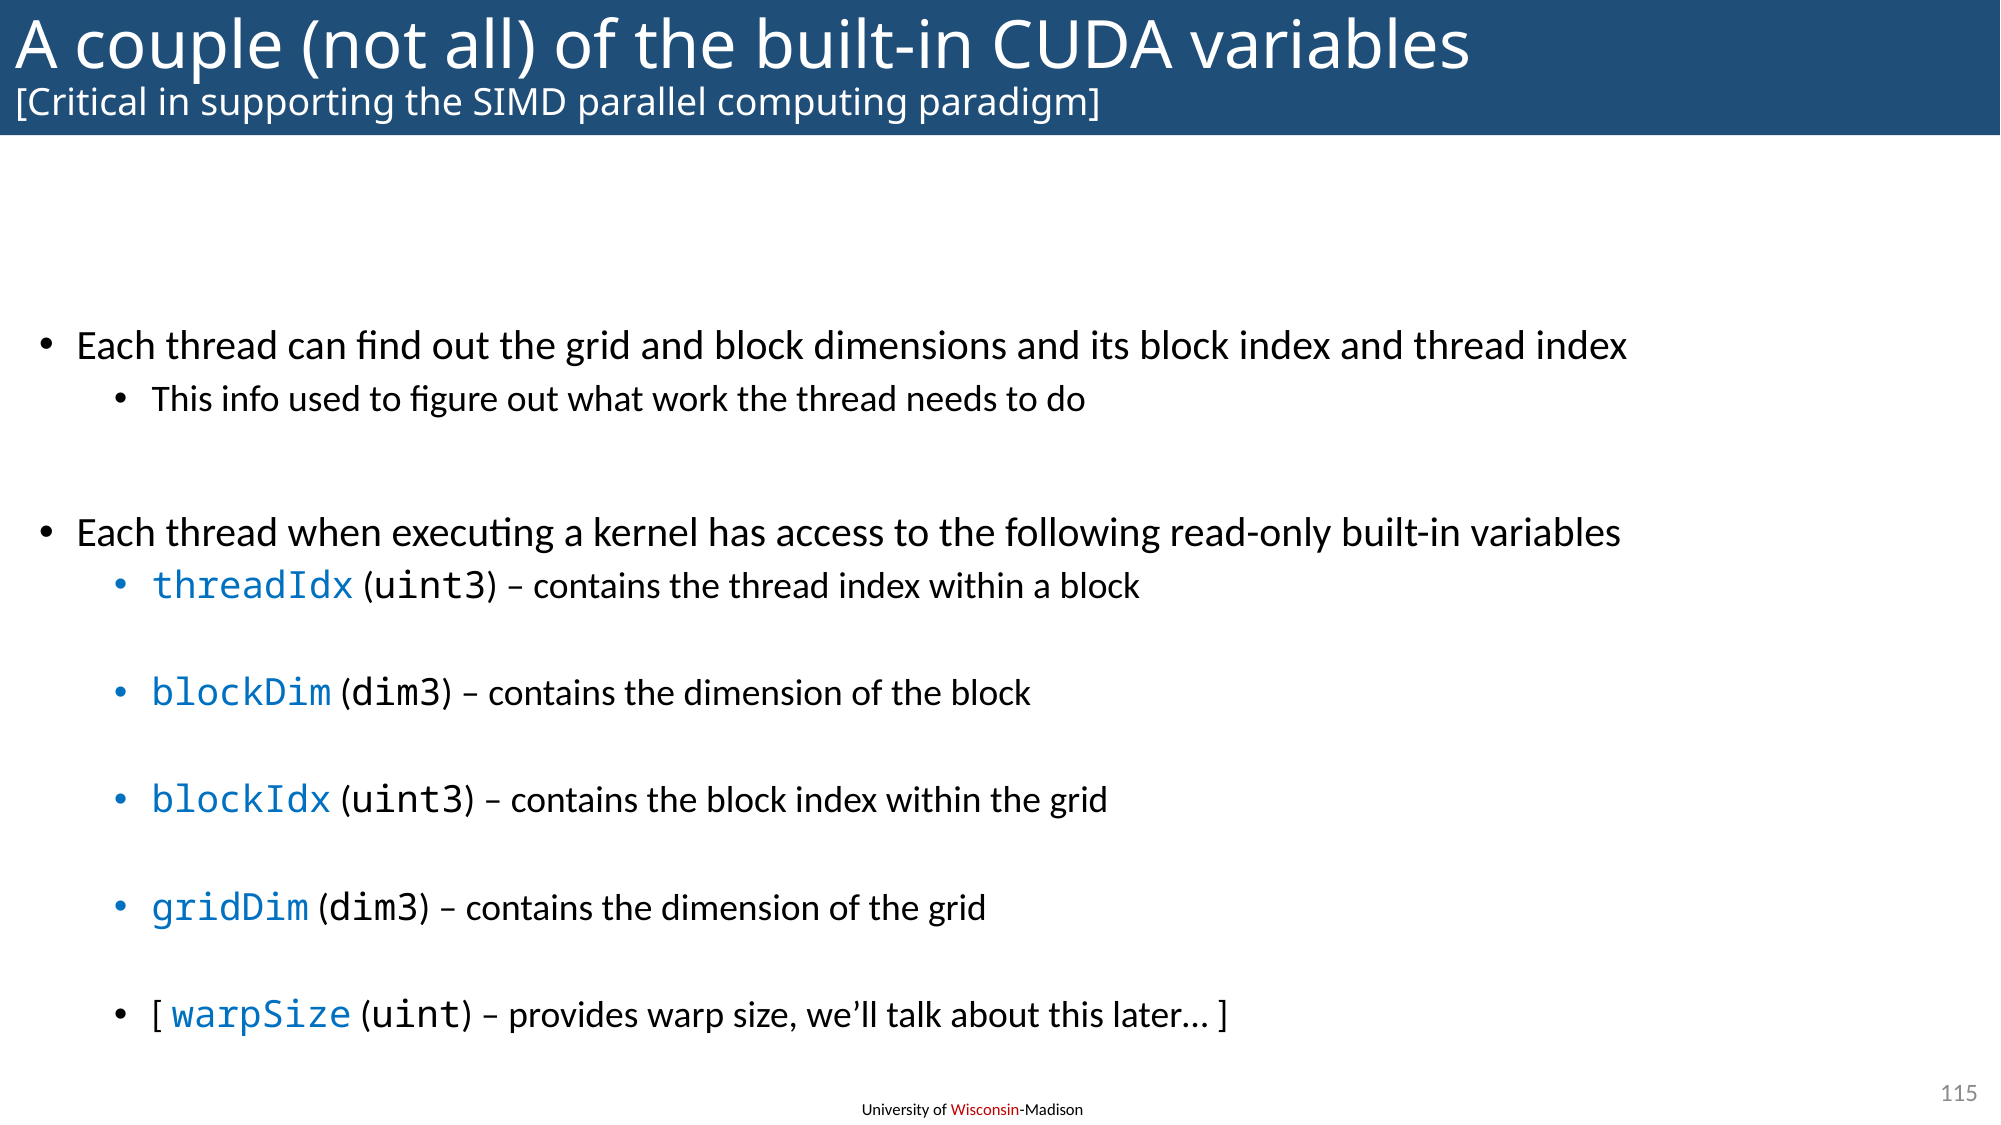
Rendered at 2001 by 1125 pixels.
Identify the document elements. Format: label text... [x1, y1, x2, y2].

list Each thread can find out the grid and block dimensions and its block index and thread index This info used to figure out what work the thread needs to do Each thread when executing a kernel has access to the following read-only built-in variables threadIdx (uint3) – contains the thread index within a block blockDim (dim3) – contains the dimension of the block blockIdx (uint3) – contains the block index within the grid gridDim (dim3) – contains the dimension of the grid [ warpSize (uint) – provides warp size, we’ll talk about this later… ] [24, 245, 1987, 1055]
slide_number 115 [1879, 1069, 1994, 1114]
title A couple (not all) of the built-in CUDA variables [Critical in supporting the SIMD parallel computing paradigm] [0, 0, 2000, 136]
